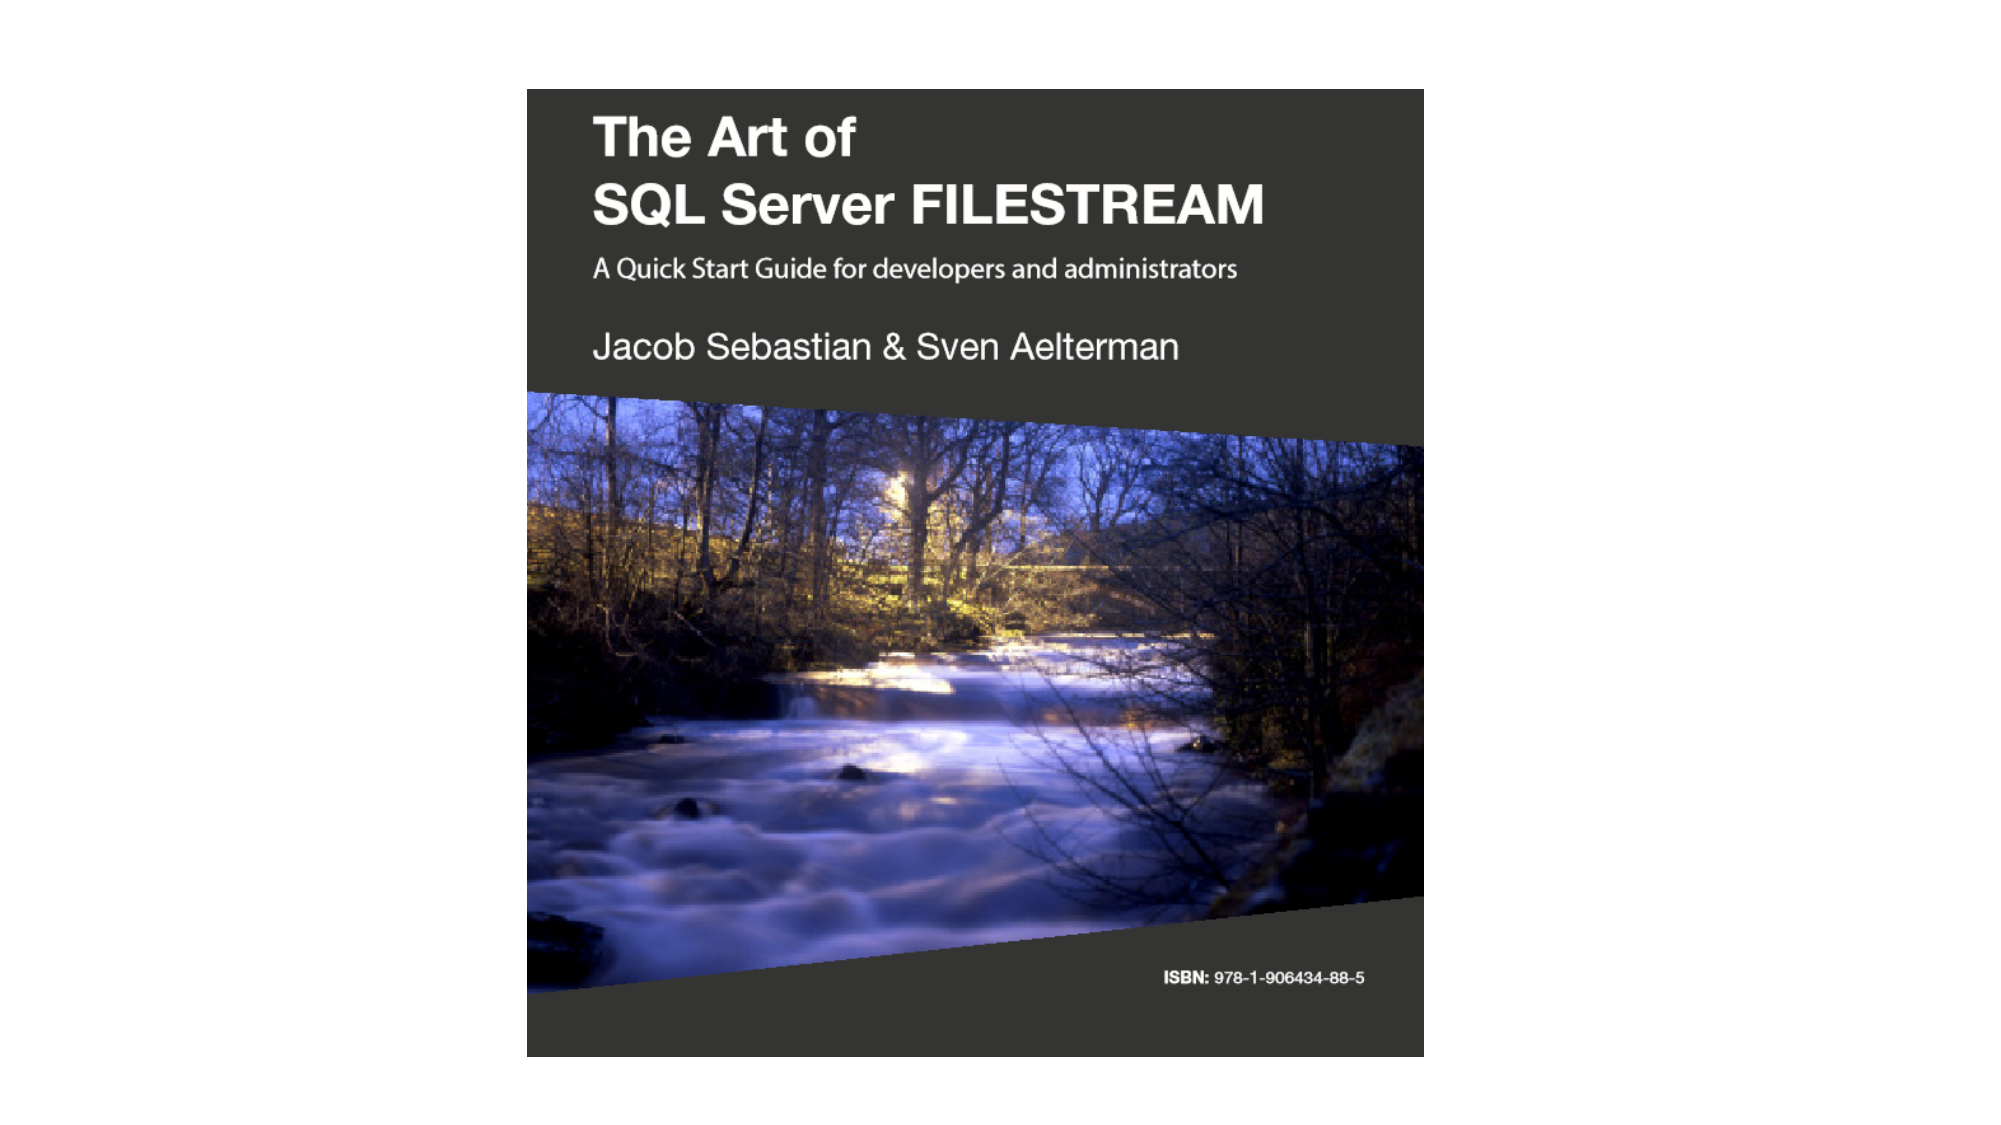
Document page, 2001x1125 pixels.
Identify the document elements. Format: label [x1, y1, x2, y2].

picture [527, 89, 1424, 1057]
